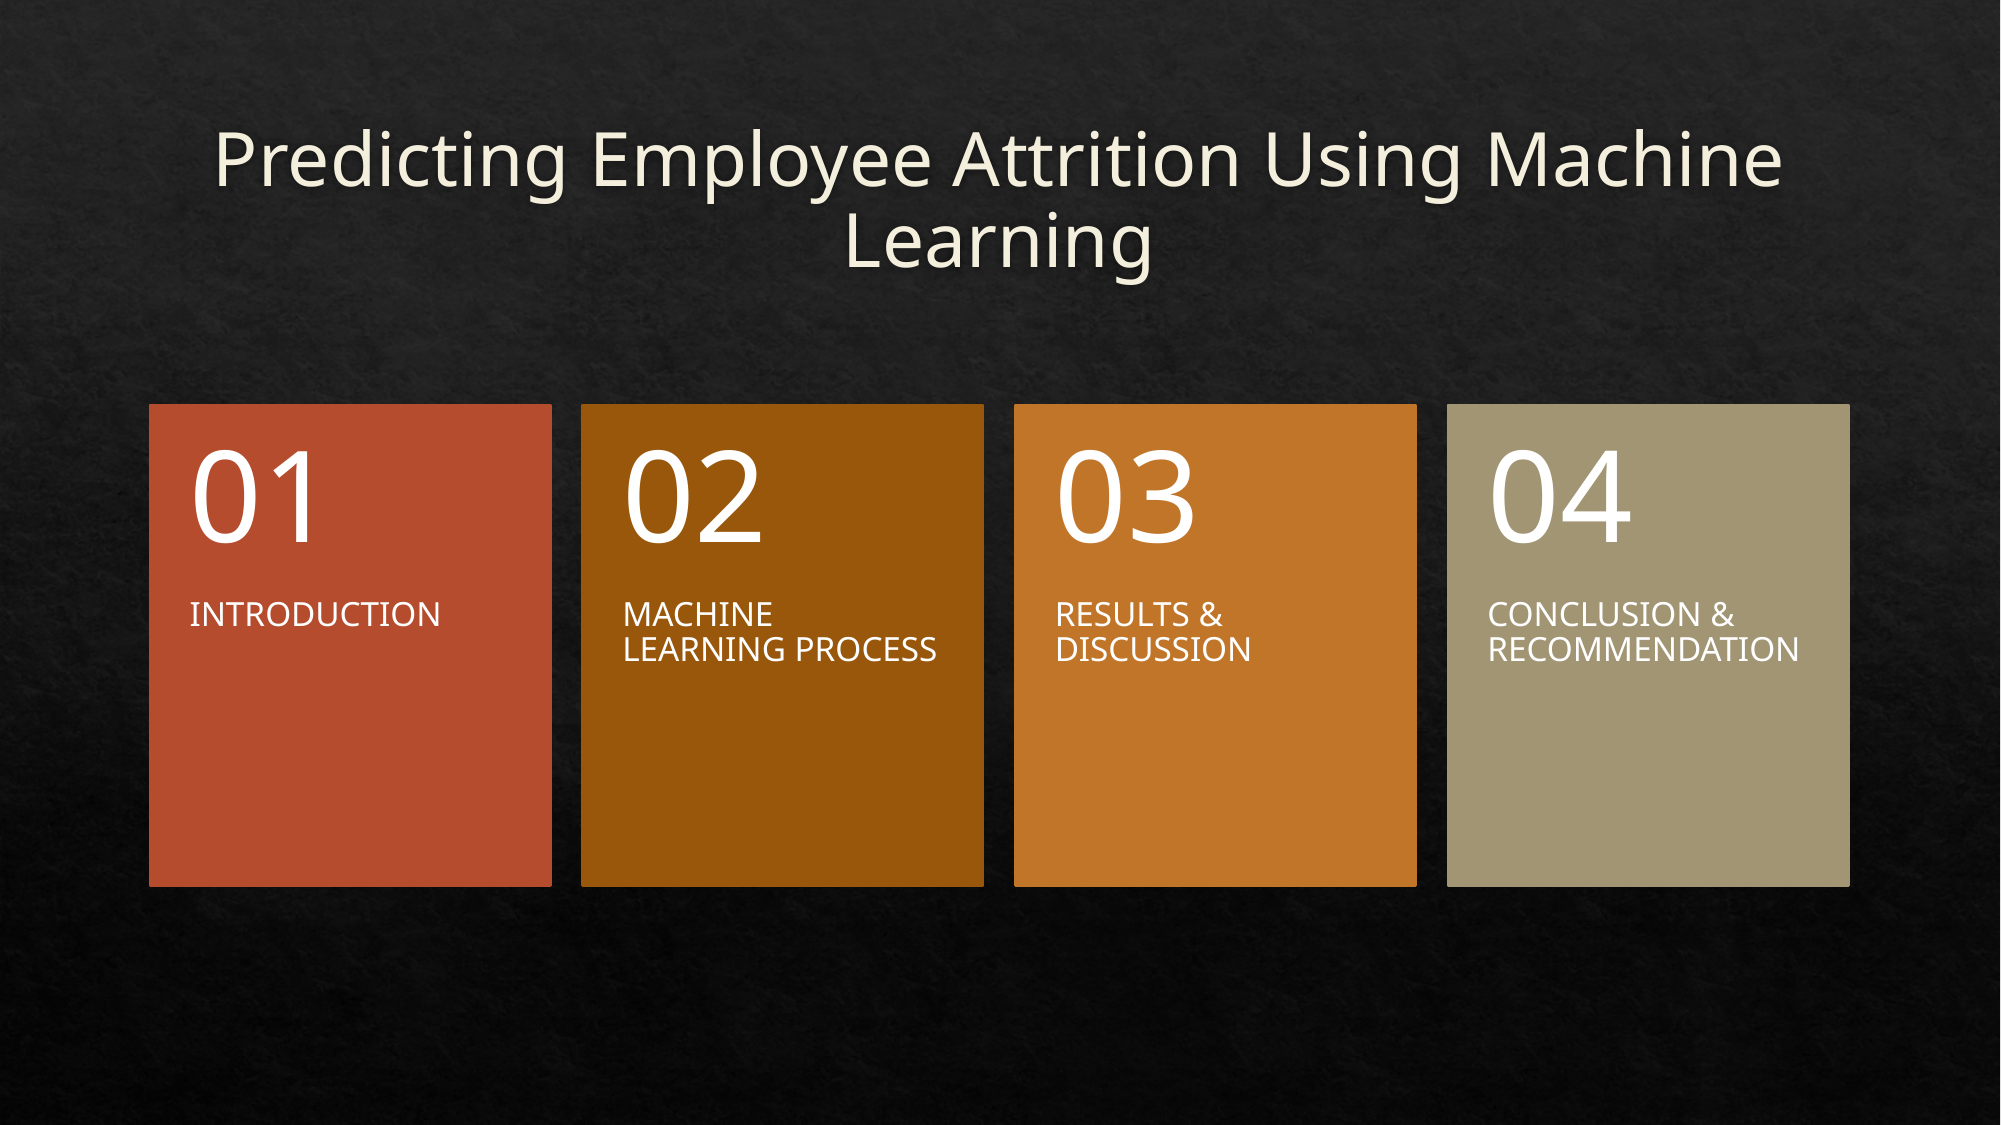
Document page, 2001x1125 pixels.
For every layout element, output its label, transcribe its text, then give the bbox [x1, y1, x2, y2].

title Predicting Employee Attrition Using Machine Learning [149, 99, 1849, 307]
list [149, 340, 1849, 951]
